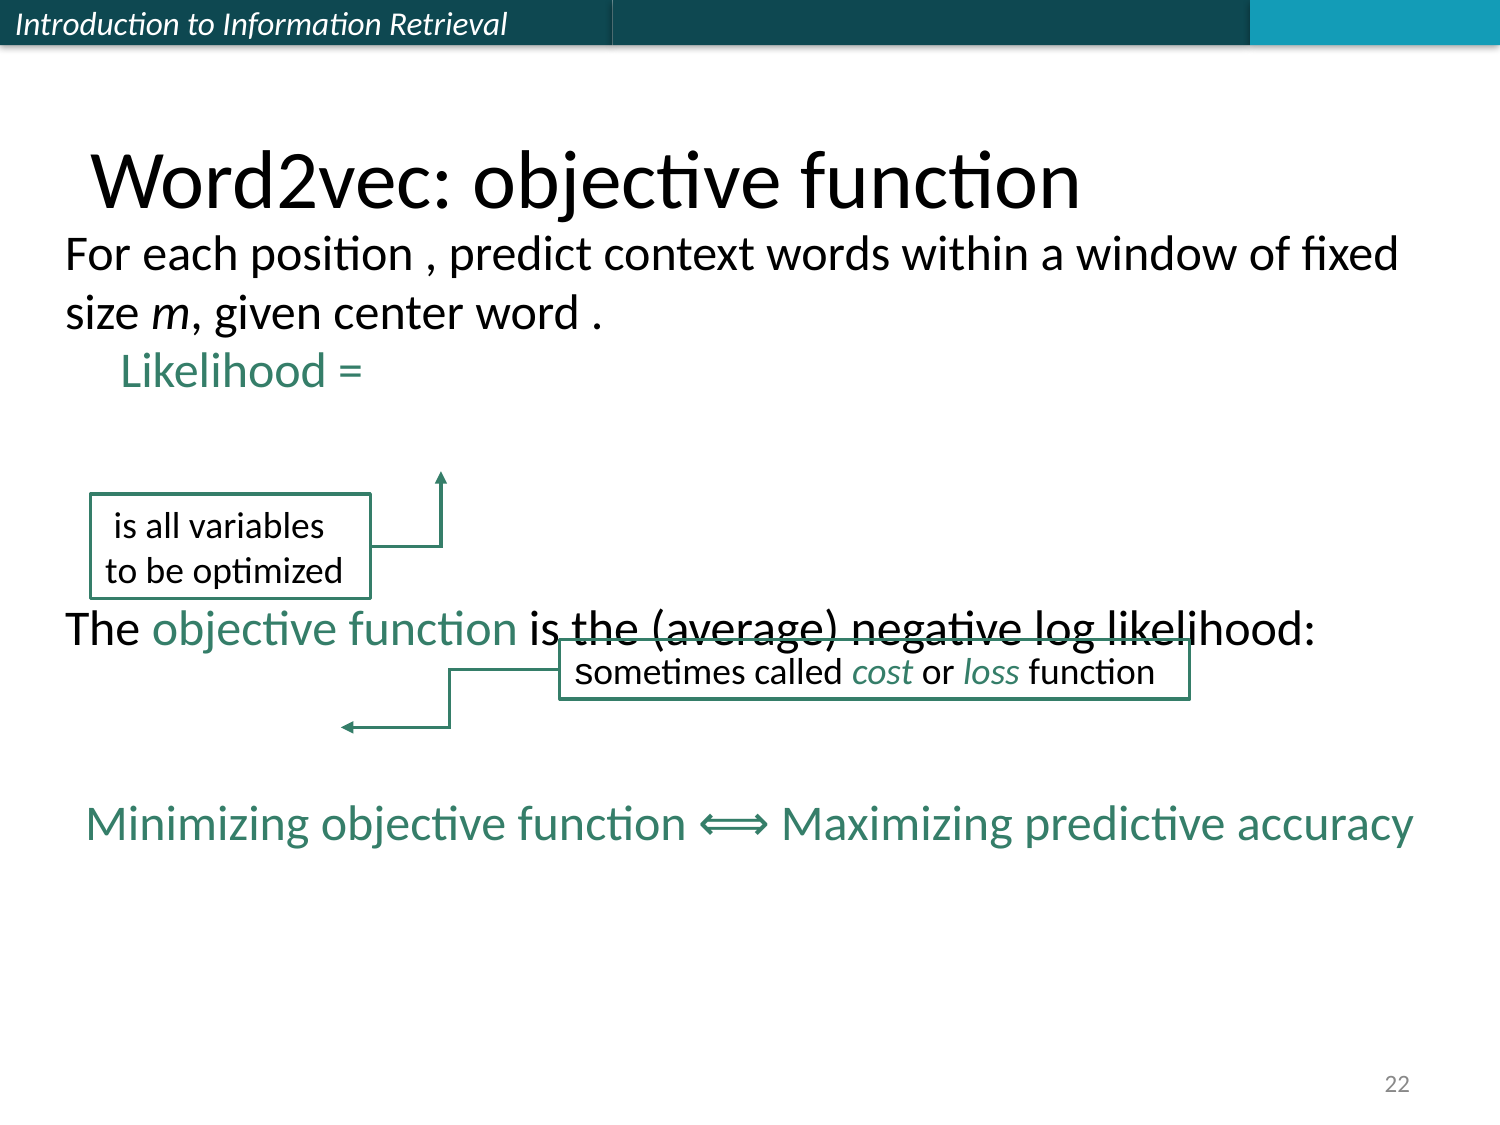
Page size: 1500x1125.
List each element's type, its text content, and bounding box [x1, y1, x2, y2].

text_box Likelihood = [97, 329, 378, 405]
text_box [370, 470, 442, 548]
slide_number 22 [1074, 1062, 1425, 1103]
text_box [340, 669, 561, 728]
title Word2vec: objective function [75, 45, 1425, 233]
text_box sometimes called cost or loss function [559, 639, 1190, 700]
